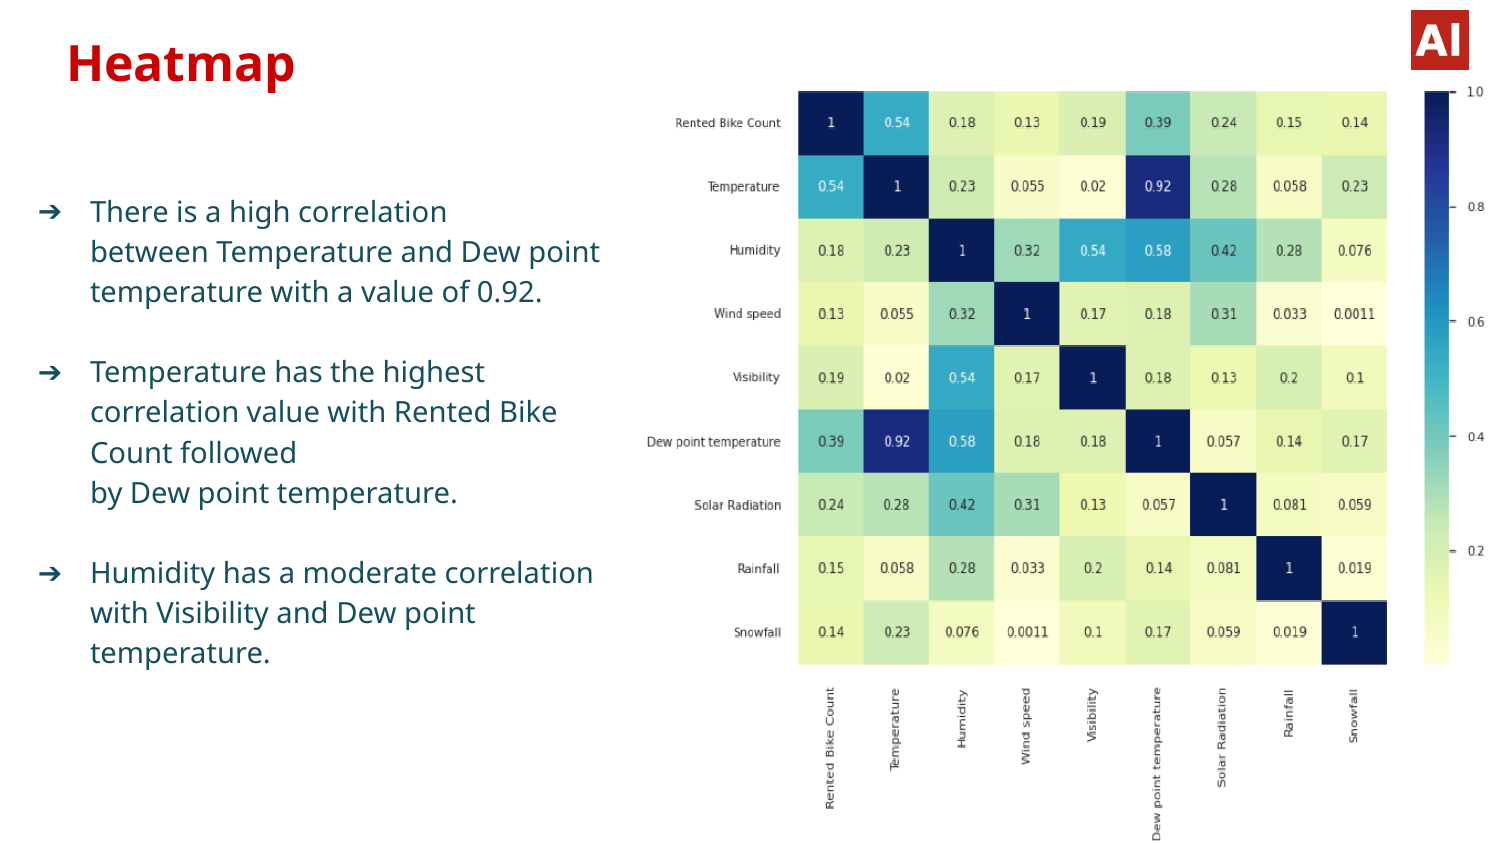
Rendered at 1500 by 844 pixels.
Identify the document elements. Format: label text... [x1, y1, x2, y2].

picture [1411, 10, 1469, 70]
list There is a high correlation between Temperature and Dew point temperature with a value of 0.92. Temperature has the highest correlation value with Rented Bike Count followed by Dew point temperature. Humidity has a moderate correlation with Visibility and Dew point temperature. [0, 137, 638, 706]
title Heatmap [51, 16, 721, 91]
picture [647, 79, 1491, 844]
